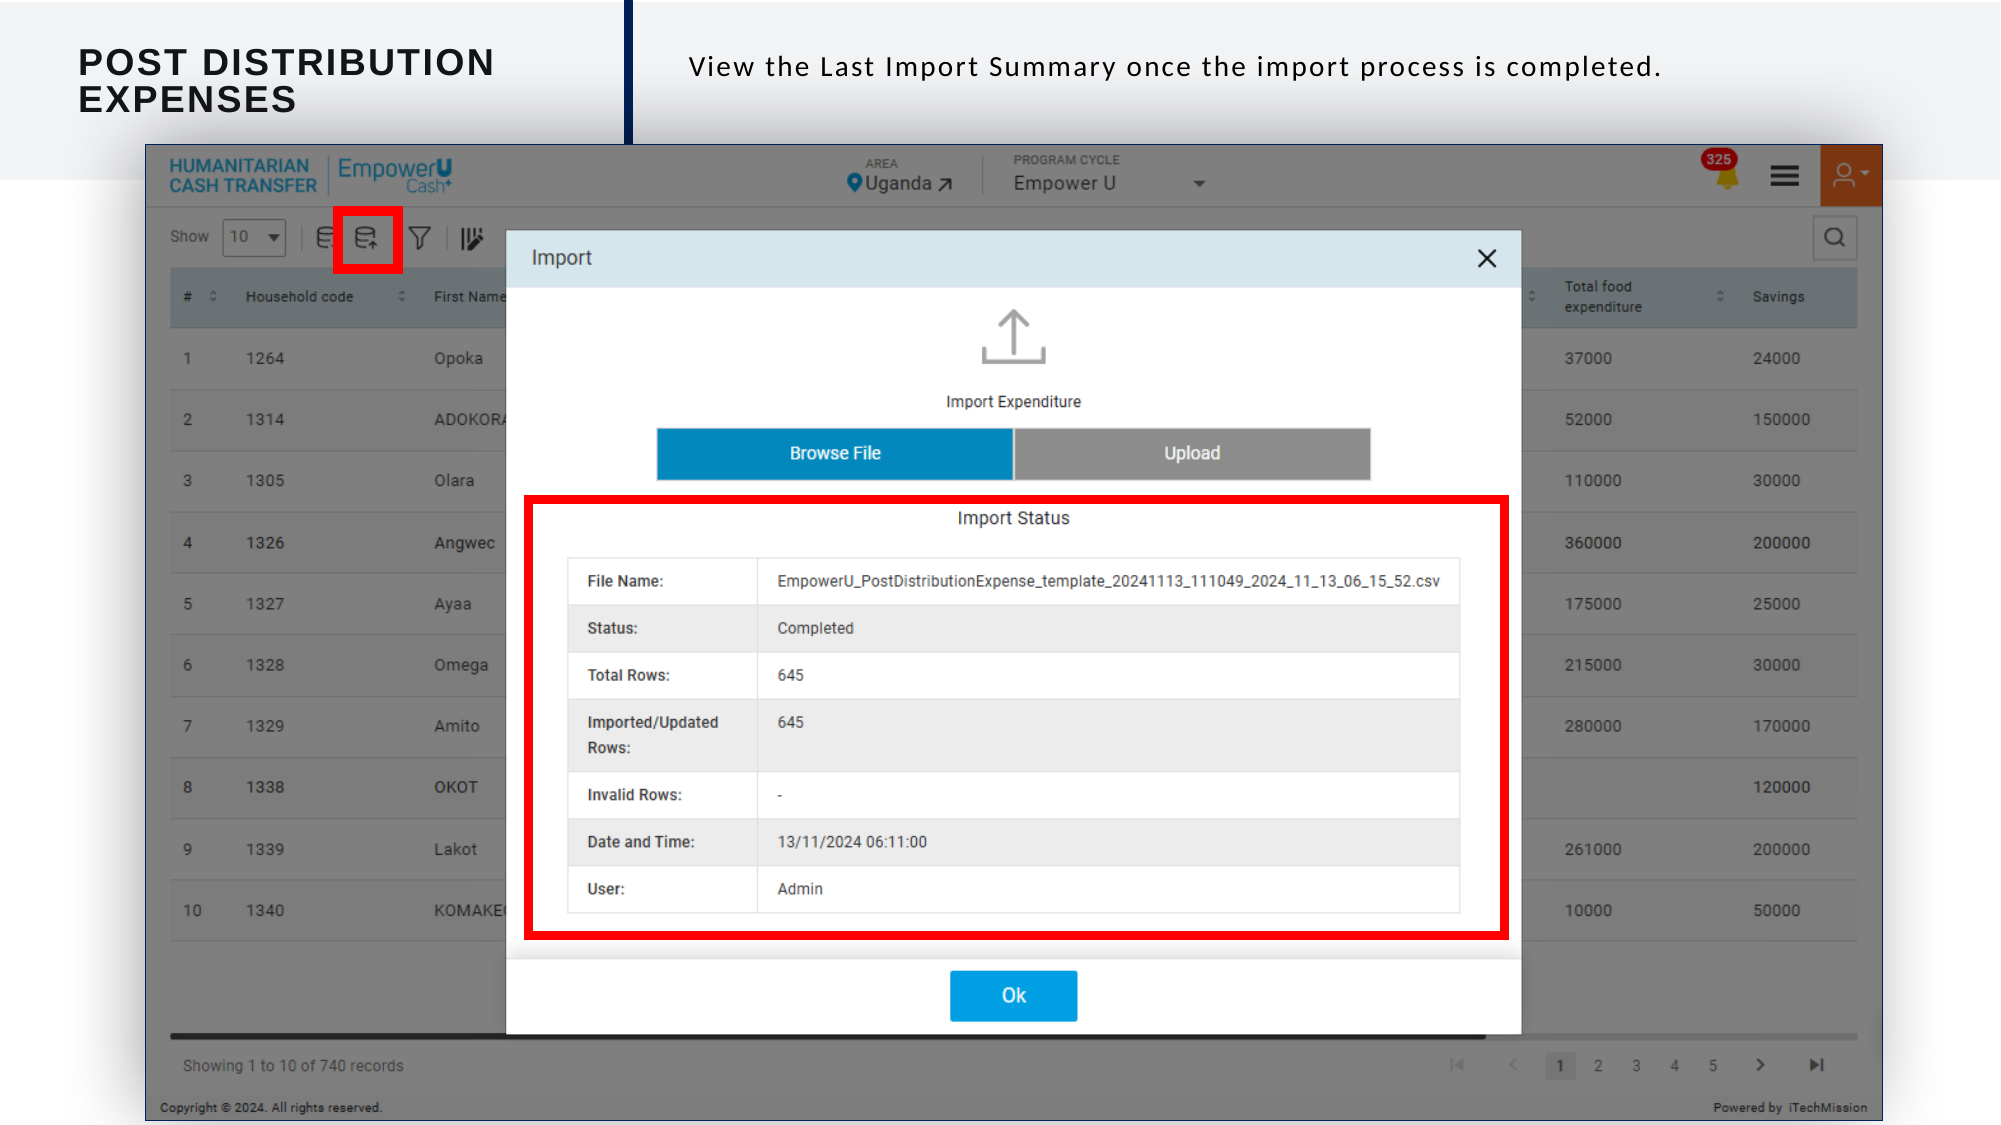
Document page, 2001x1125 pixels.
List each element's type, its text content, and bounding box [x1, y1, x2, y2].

text_box View the Last Import Summary once the import process is completed. [673, 40, 1883, 90]
text_box [0, 1, 624, 181]
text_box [624, 0, 633, 144]
text_box [633, 1, 2000, 181]
picture [145, 144, 1884, 1121]
text_box POST DISTRIBUTION EXPENSES [63, 37, 585, 128]
